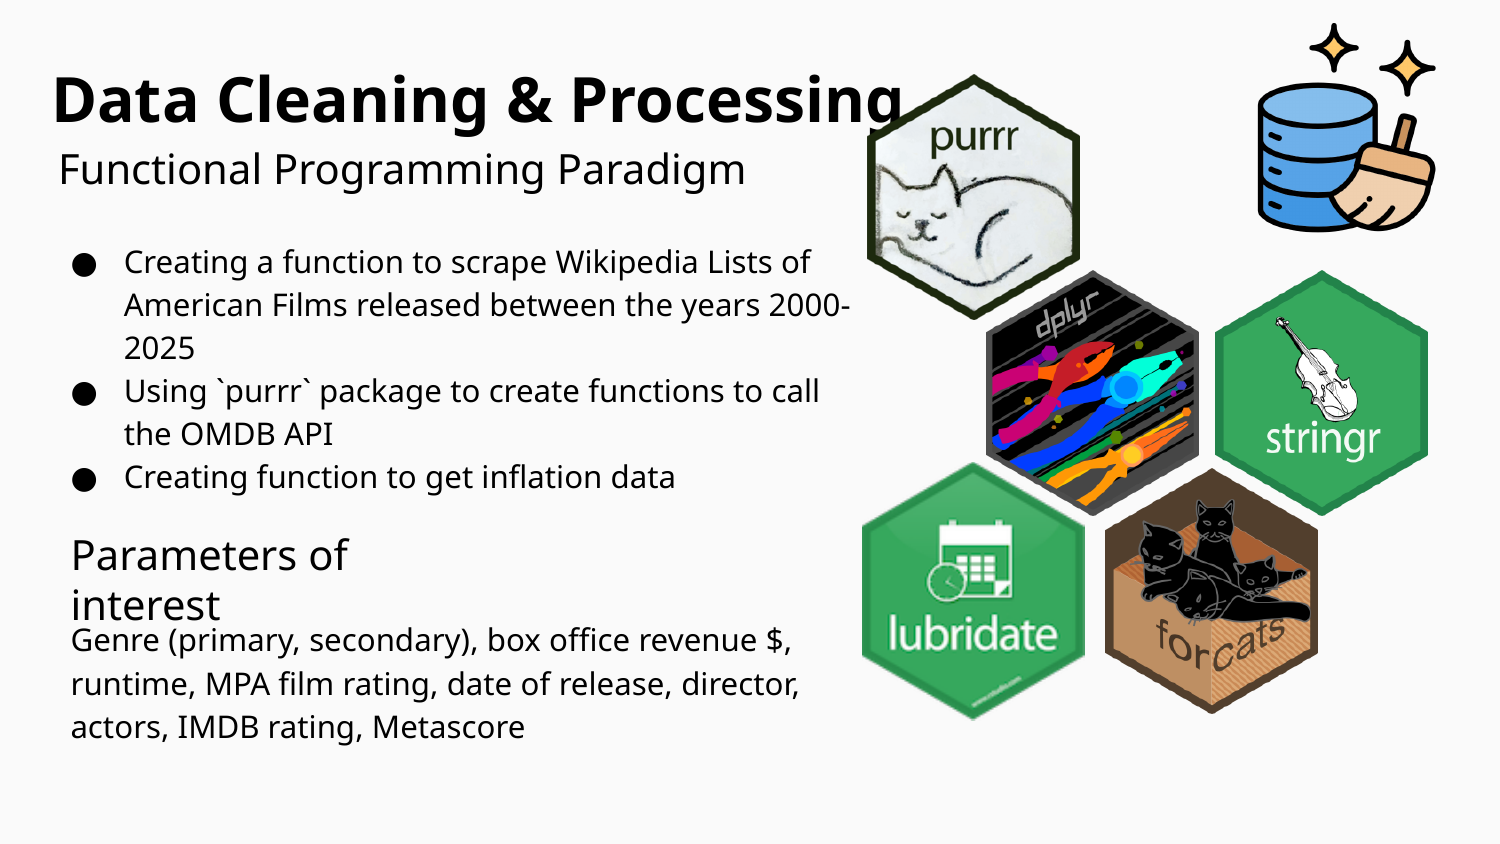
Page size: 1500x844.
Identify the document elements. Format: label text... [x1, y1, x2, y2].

subtitle Data Cleaning & Processing [51, 50, 1080, 133]
title Parameters of interest [41, 528, 510, 596]
list Creating a function to scrape Wikipedia Lists of American Films released between the years 2000-2025 Using `purrr` package to create functions to call the OMDB API Creating function to get inflation data [19, 192, 893, 657]
picture [1234, 16, 1458, 240]
title Functional Programming Paradigm [28, 142, 851, 192]
picture [861, 74, 1429, 721]
list Genre (primary, secondary), box office revenue $, runtime, MPA film rating, date of release, director, actors, IMDB rating, Metascore [41, 570, 842, 779]
